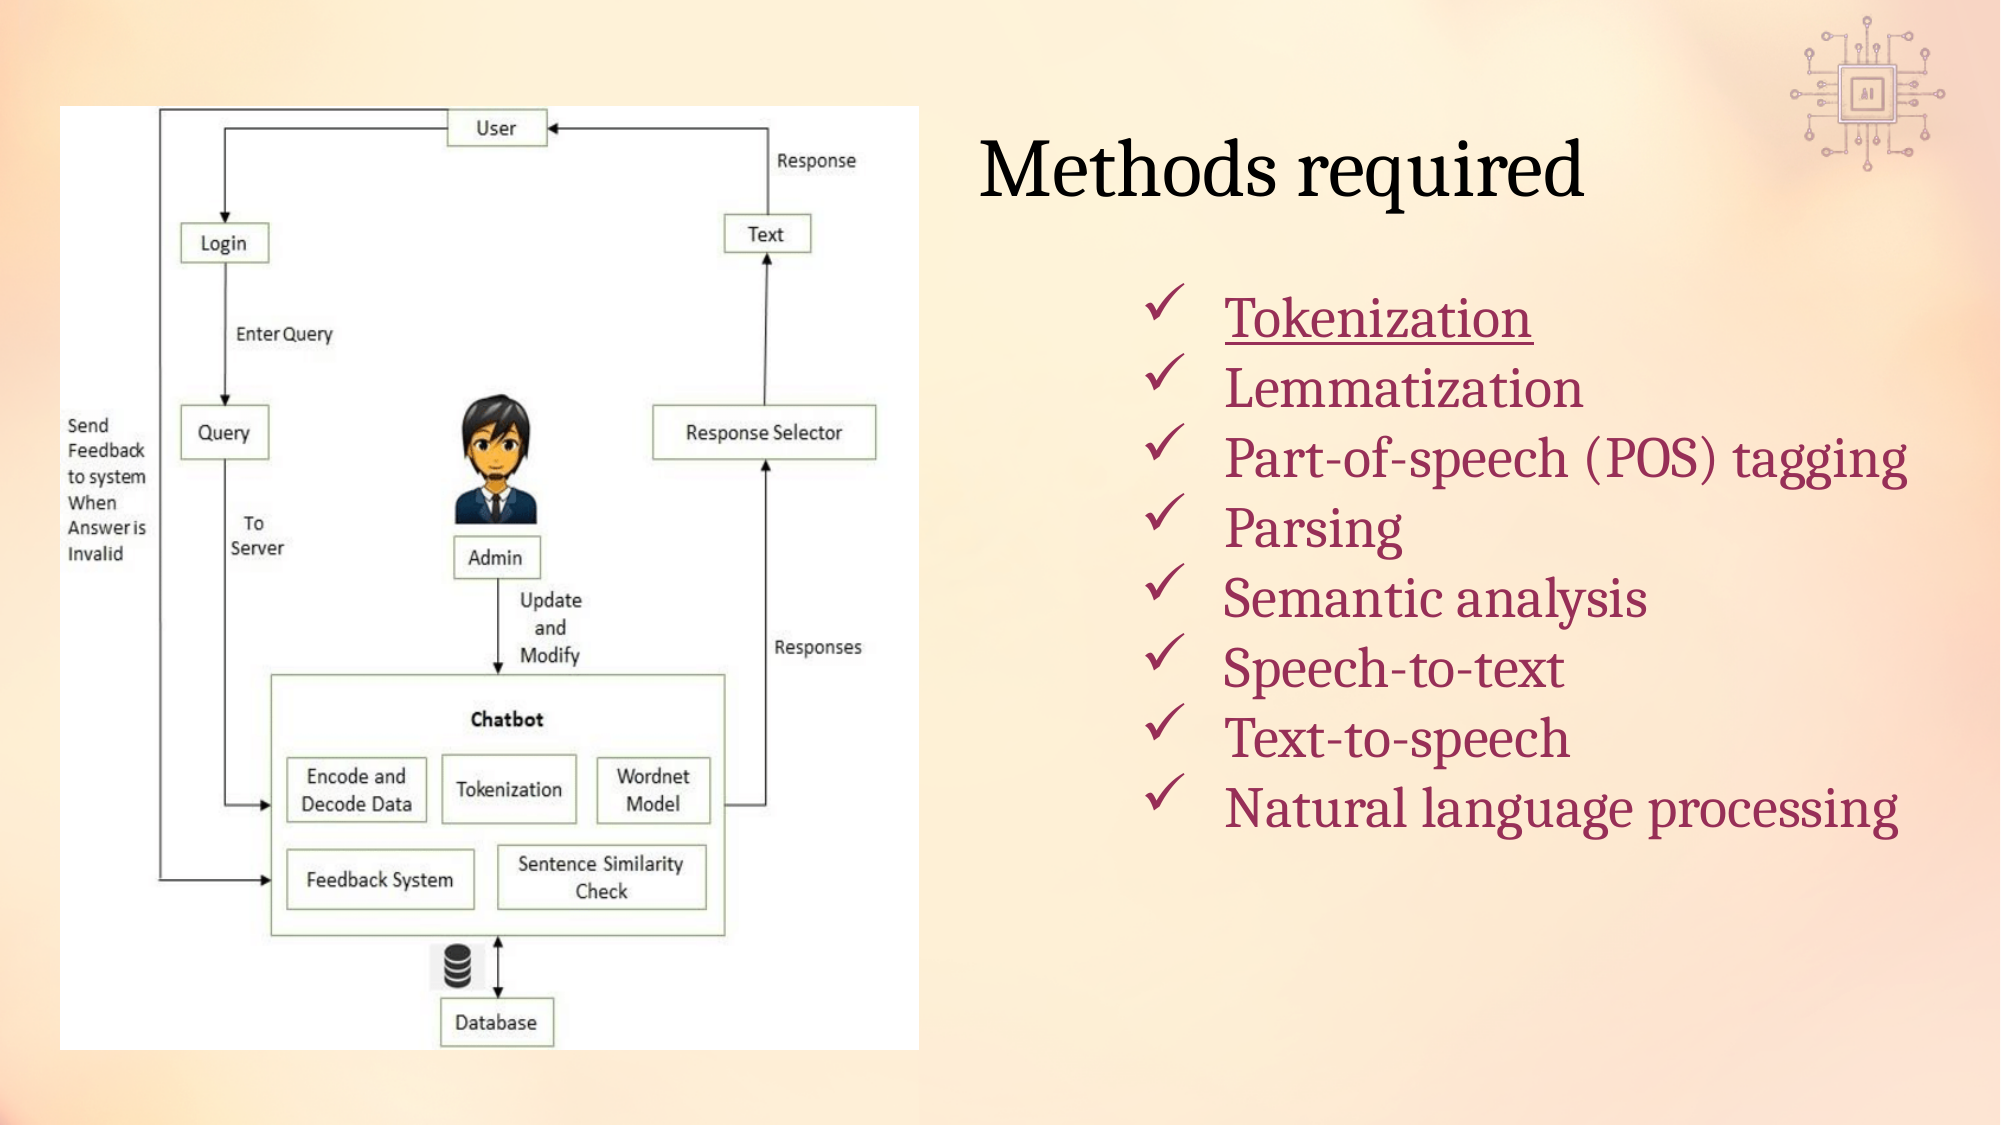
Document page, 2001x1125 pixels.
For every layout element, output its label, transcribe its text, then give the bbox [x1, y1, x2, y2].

text_box Tokenization Lemmatization Part-of-speech (POS) tagging Parsing Semantic analysis Speech-to-text Text-to-speech Natural language processing [1125, 272, 2000, 847]
text_box Methods required [964, 106, 1639, 221]
picture [0, 0, 2001, 1125]
